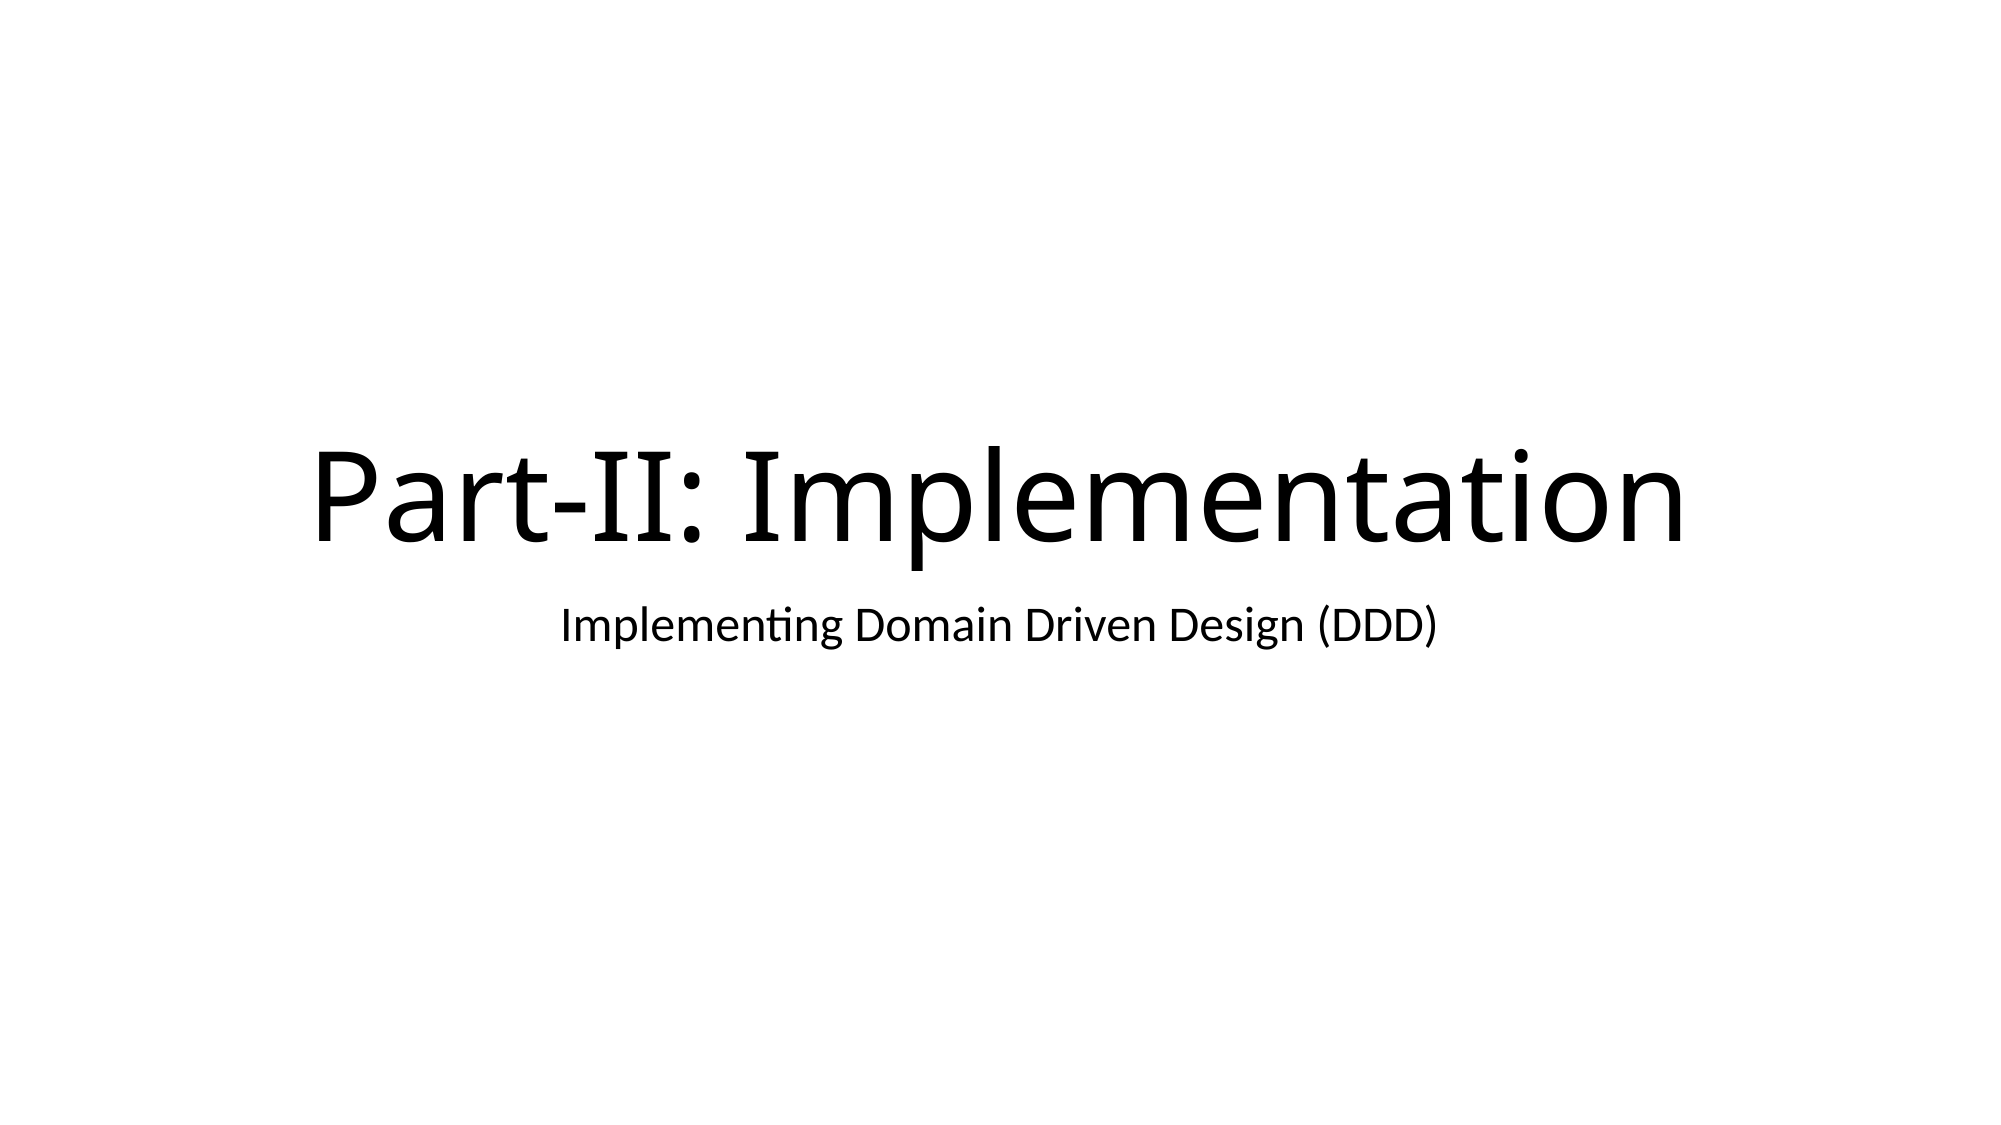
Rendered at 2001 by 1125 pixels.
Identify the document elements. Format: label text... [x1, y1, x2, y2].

title Part-II: Implementation [249, 184, 1750, 576]
subtitle Implementing Domain Driven Design (DDD) [249, 590, 1750, 863]
